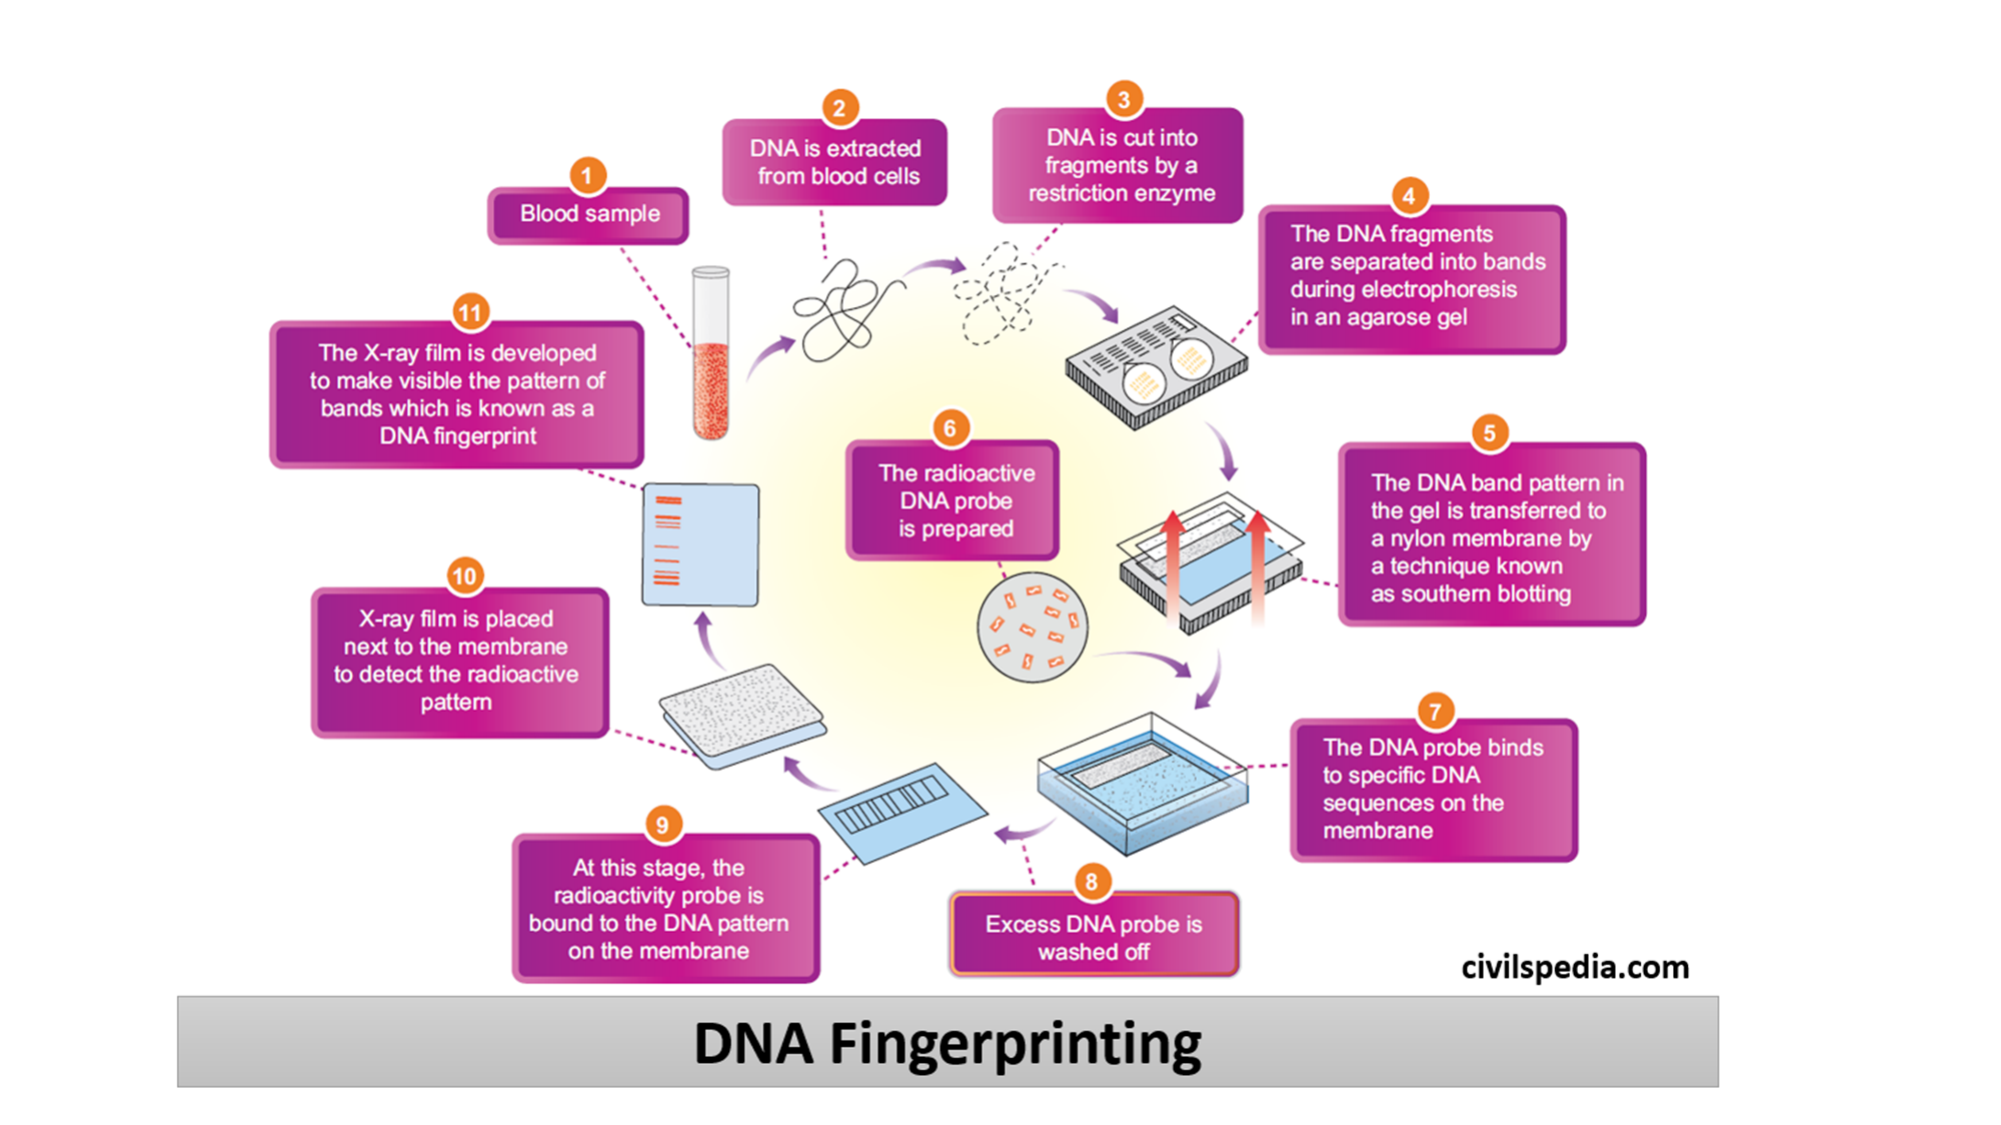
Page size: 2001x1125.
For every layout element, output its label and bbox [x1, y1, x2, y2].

picture [169, 27, 1734, 1097]
